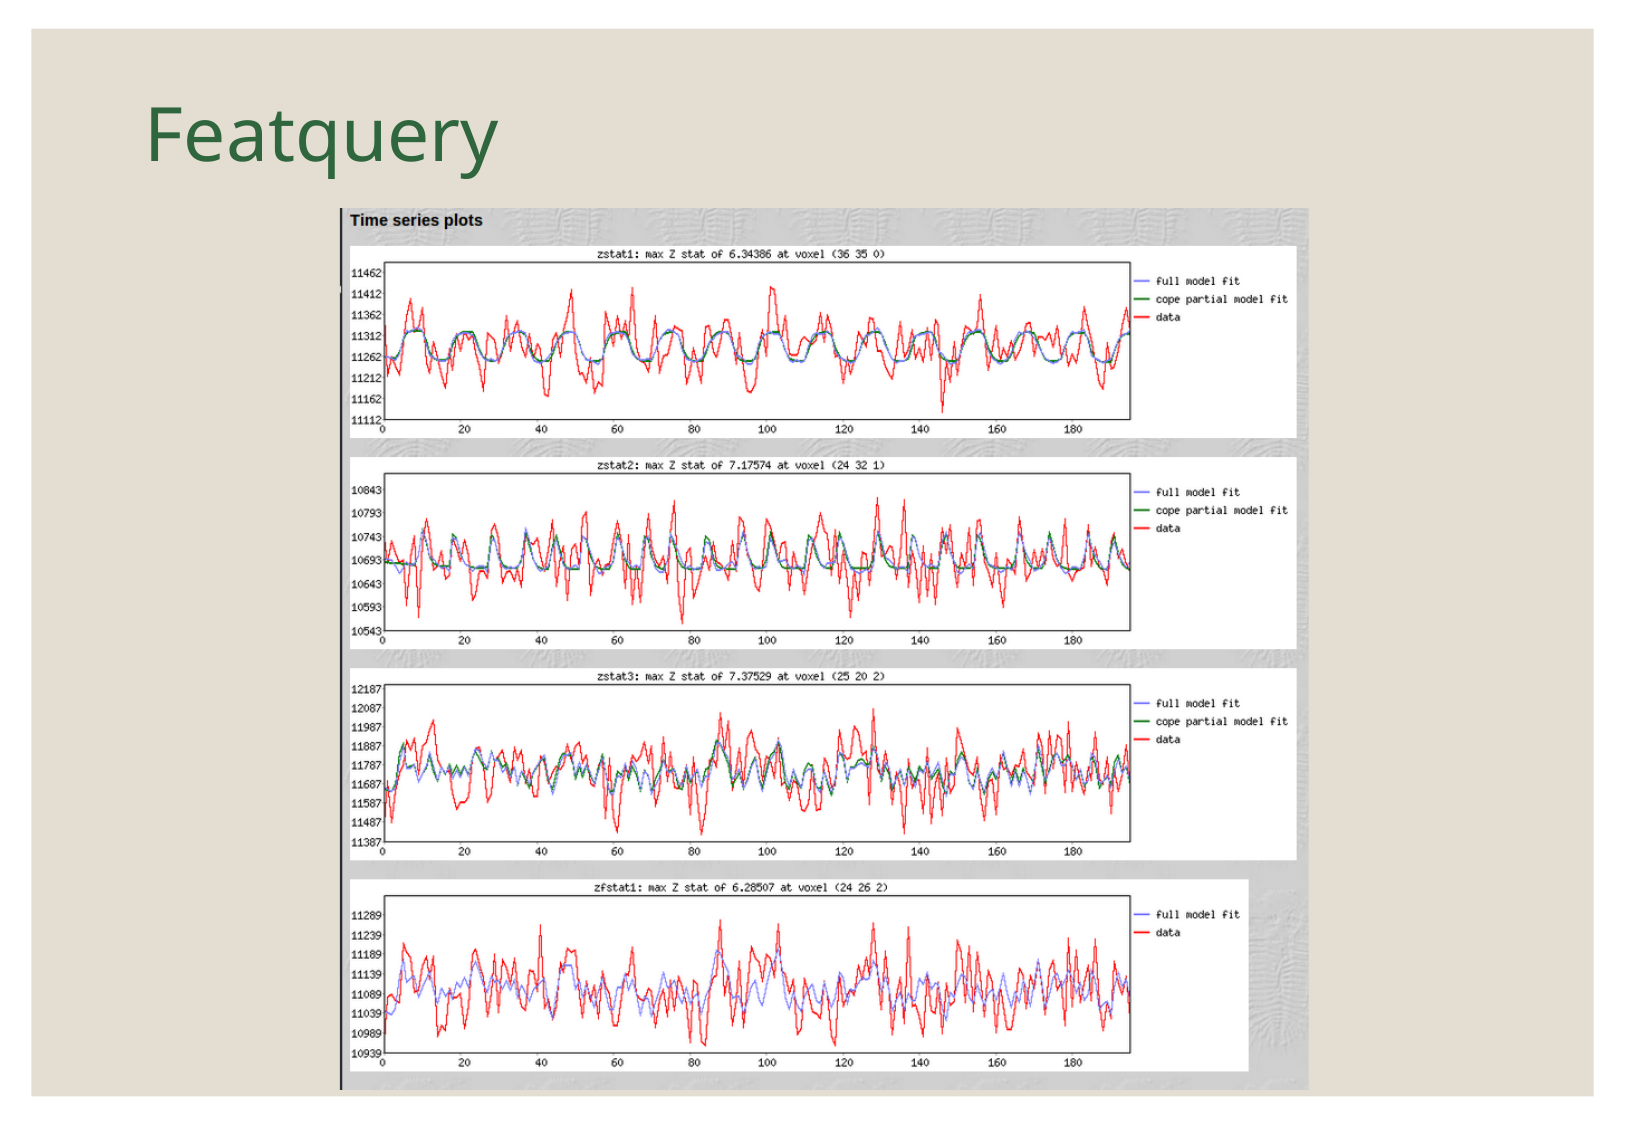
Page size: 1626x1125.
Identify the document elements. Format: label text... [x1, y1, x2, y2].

picture [339, 208, 1309, 1090]
text_box Featquery [129, 30, 1495, 244]
